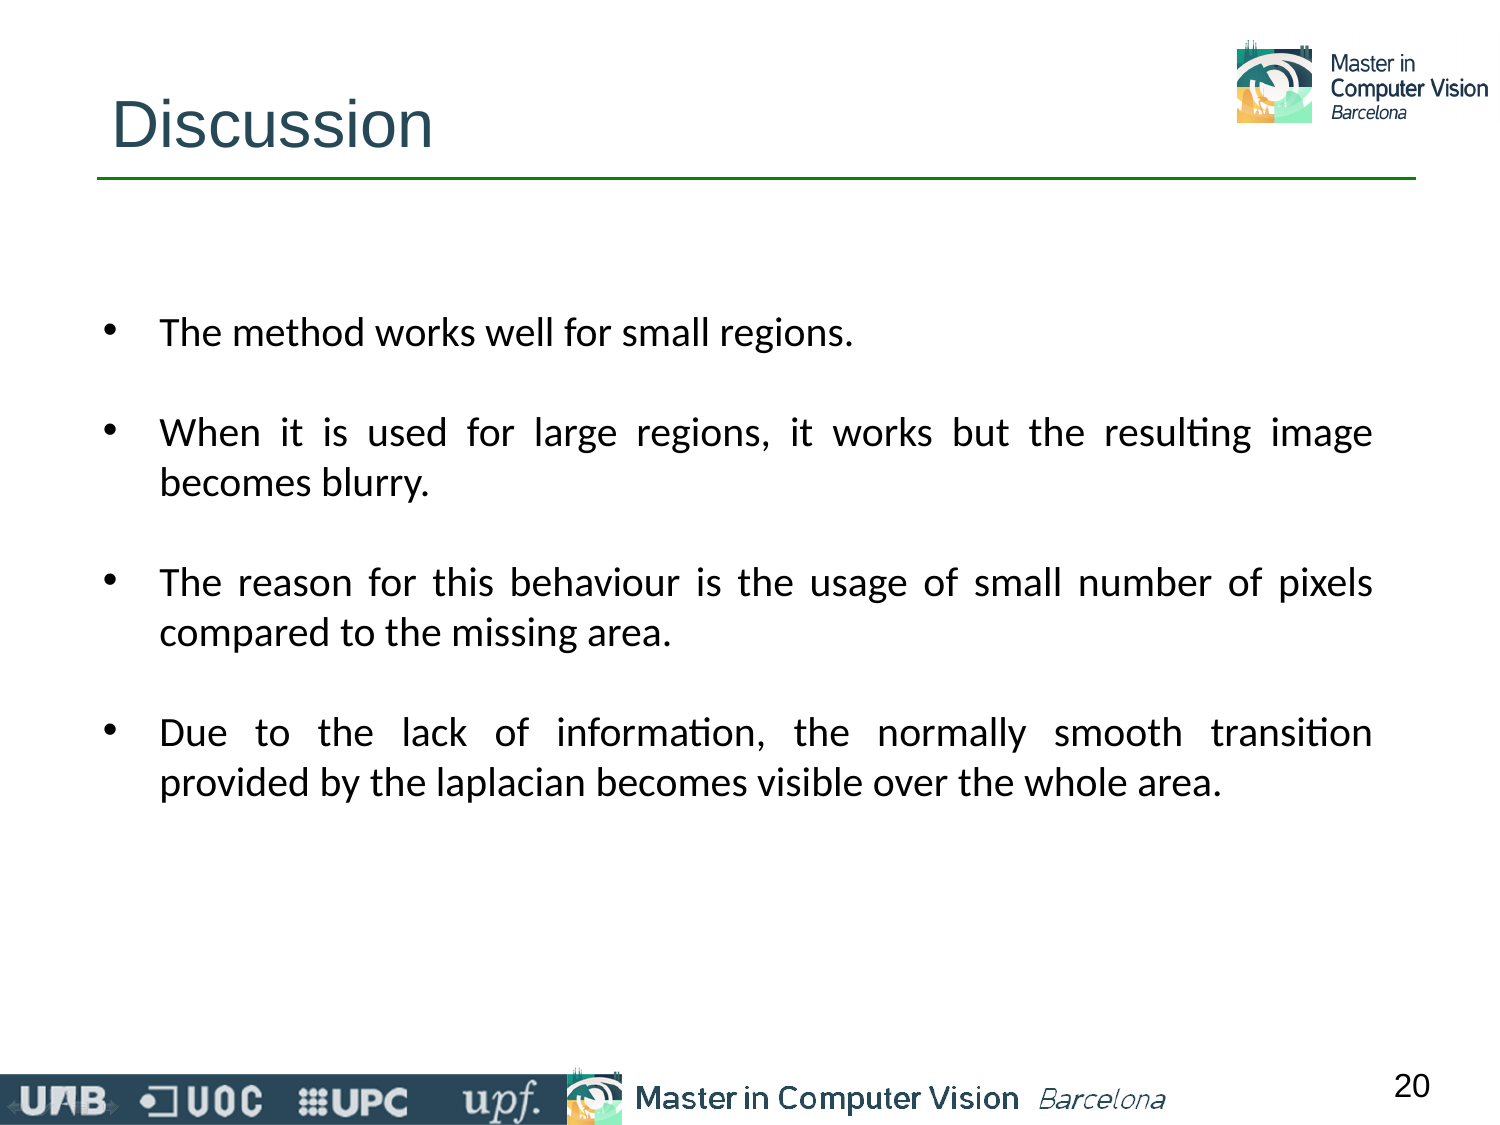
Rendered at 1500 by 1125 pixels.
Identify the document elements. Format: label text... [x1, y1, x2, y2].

slide_number 20 [1331, 1056, 1446, 1113]
picture [1236, 31, 1500, 123]
text_box The method works well for small regions. When it is used for large regions, it works but the resulting image becomes blurry. The reason for this behaviour is the usage of small number of pixels compared to the missing area. Due to the lack of information, the normally smooth transition provided by the laplacian becomes visible over the whole area. [88, 296, 1389, 912]
picture [0, 1065, 1176, 1125]
text_box Discussion [96, 72, 1199, 168]
